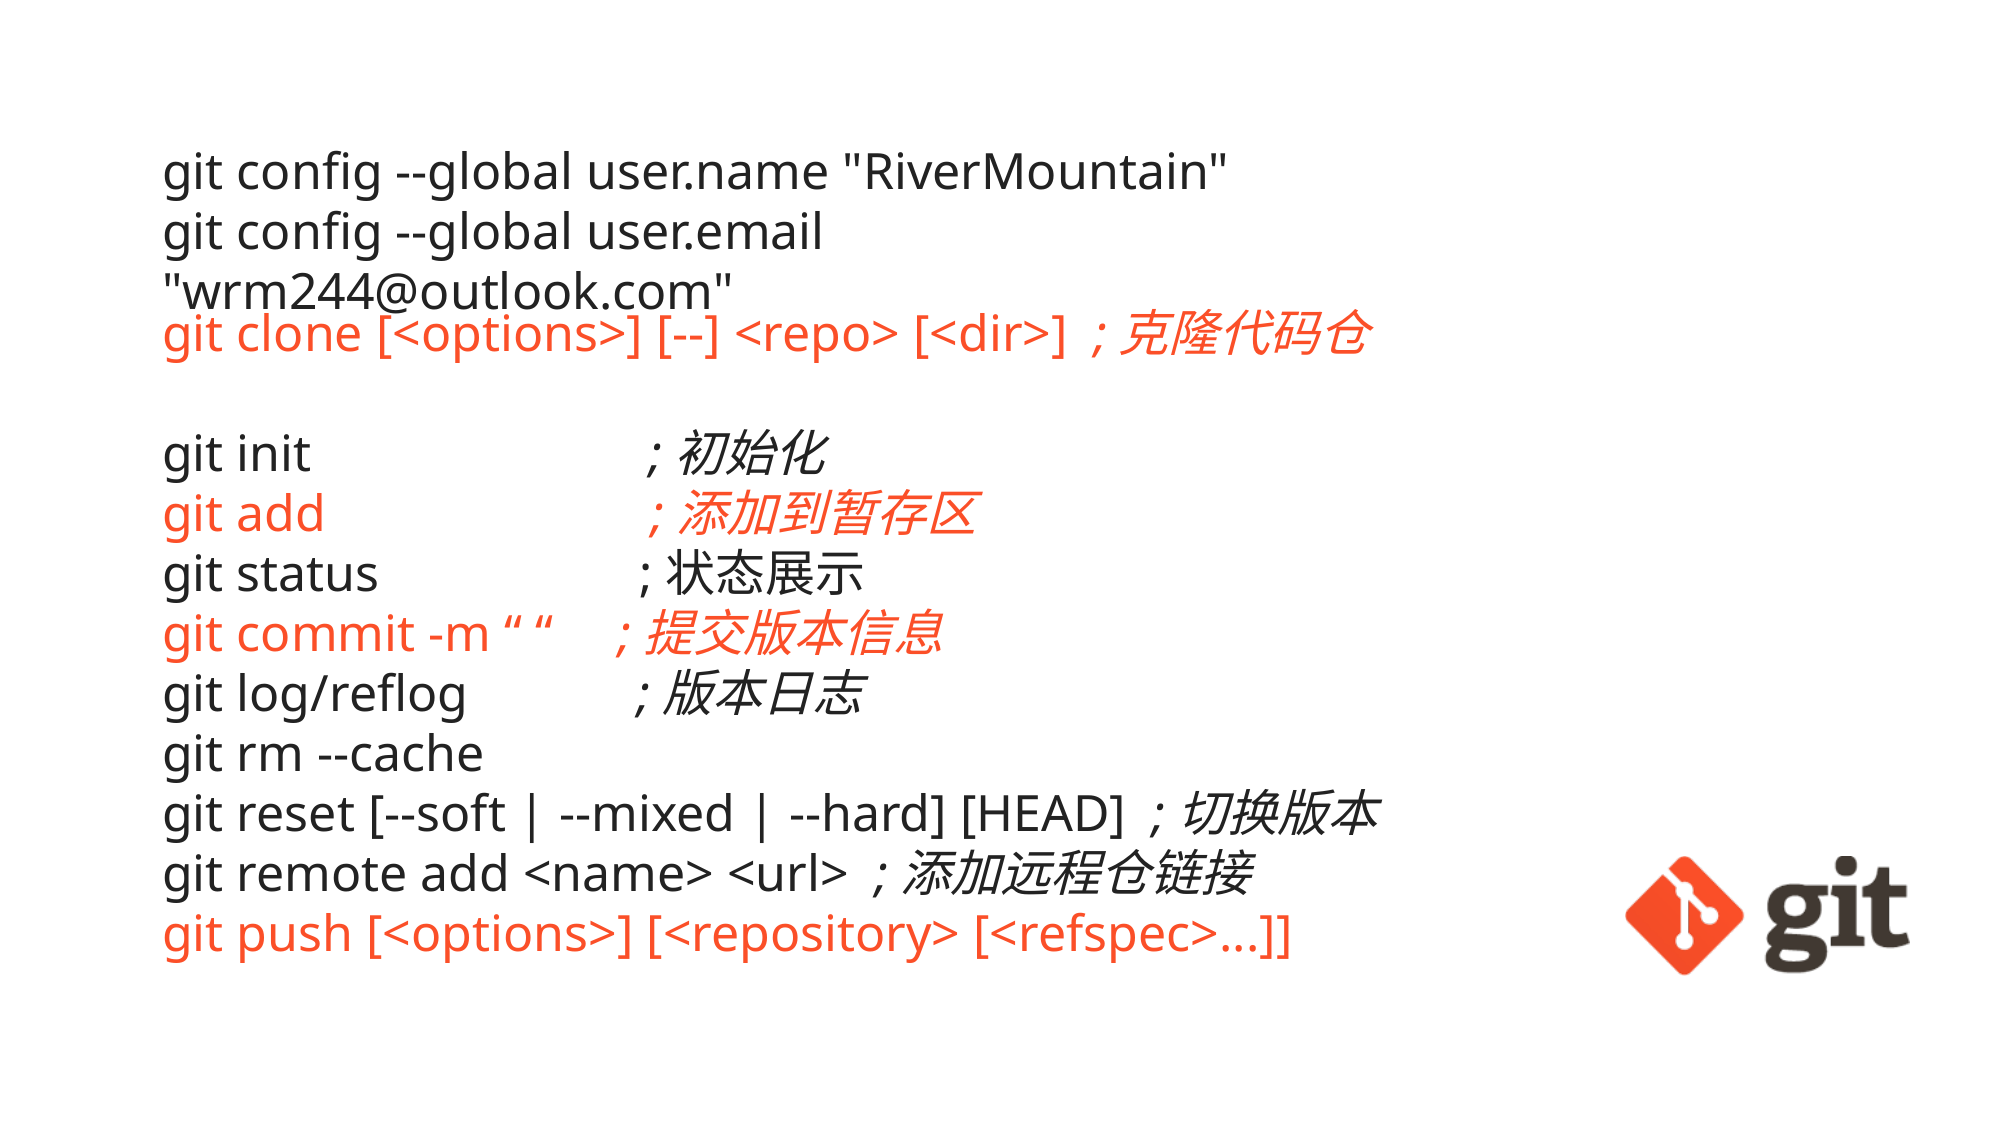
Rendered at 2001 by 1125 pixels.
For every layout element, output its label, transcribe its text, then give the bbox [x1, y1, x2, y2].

picture [1625, 856, 1910, 976]
text_box git clone [<options>] [--] <repo> [<dir>] ;克隆代码仓 git init ;初始化 git add ;添加到暂存区 git status ;状态展示 git commit -m “ “ ;提交版本信息 git log/reflog ;版本日志 git rm --cache git reset [--soft | --mixed | --hard] [HEAD] ;切换版本 git remote add <name> <url> ;添加远程仓链接 git push [<options>] [<repository> [<refspec>...]] [147, 293, 1954, 969]
text_box git config --global user.name "RiverMountain" git config --global user.email "wrm244@outlook.com" [147, 132, 1408, 293]
